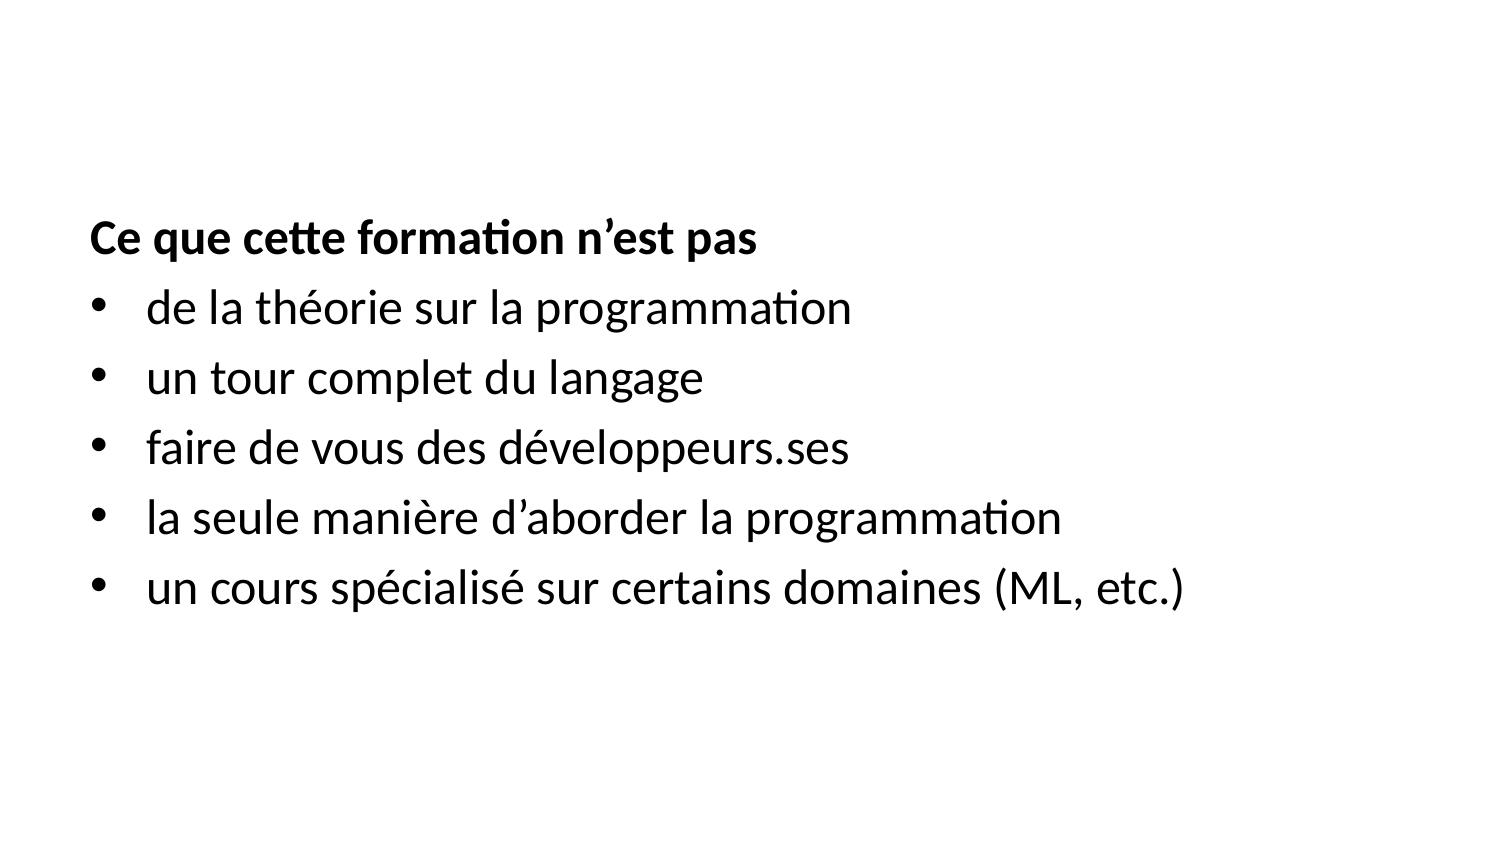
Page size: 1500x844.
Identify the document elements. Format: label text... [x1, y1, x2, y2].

list Ce que cette formation n’est pas de la théorie sur la programmation un tour complet du langage faire de vous des développeurs.ses la seule manière d’aborder la programmation un cours spécialisé sur certains domaines (ML, etc.) [75, 196, 1425, 754]
